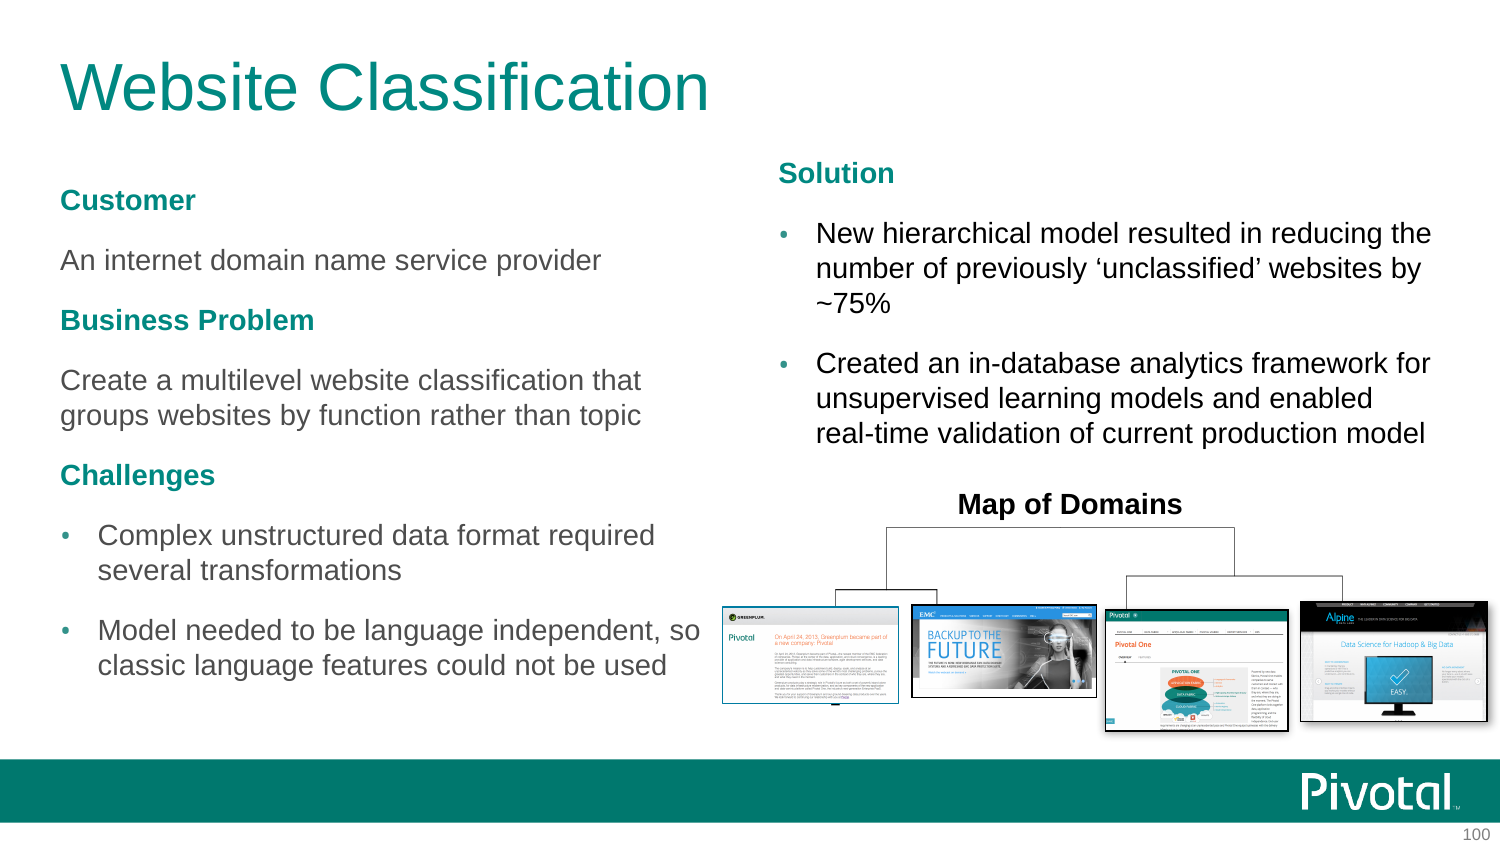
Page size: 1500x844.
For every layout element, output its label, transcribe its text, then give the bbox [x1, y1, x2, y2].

picture [1302, 773, 1460, 810]
list Customer An internet domain name service provider Business Problem Create a multilevel website classification that groups websites by function rather than topic Challenges Complex unstructured data format required several transformations Model needed to be language independent, so classic language features could not be used [60, 181, 722, 737]
text_box Solution New hierarchical model resulted in reducing the number of previously ‘unclassified’ websites by ~75% Created an in-database analytics framework for unsupervised learning models and enabled real-time validation of current production model [778, 154, 1440, 430]
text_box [722, 477, 1487, 731]
title Website Classification [60, 53, 1440, 129]
